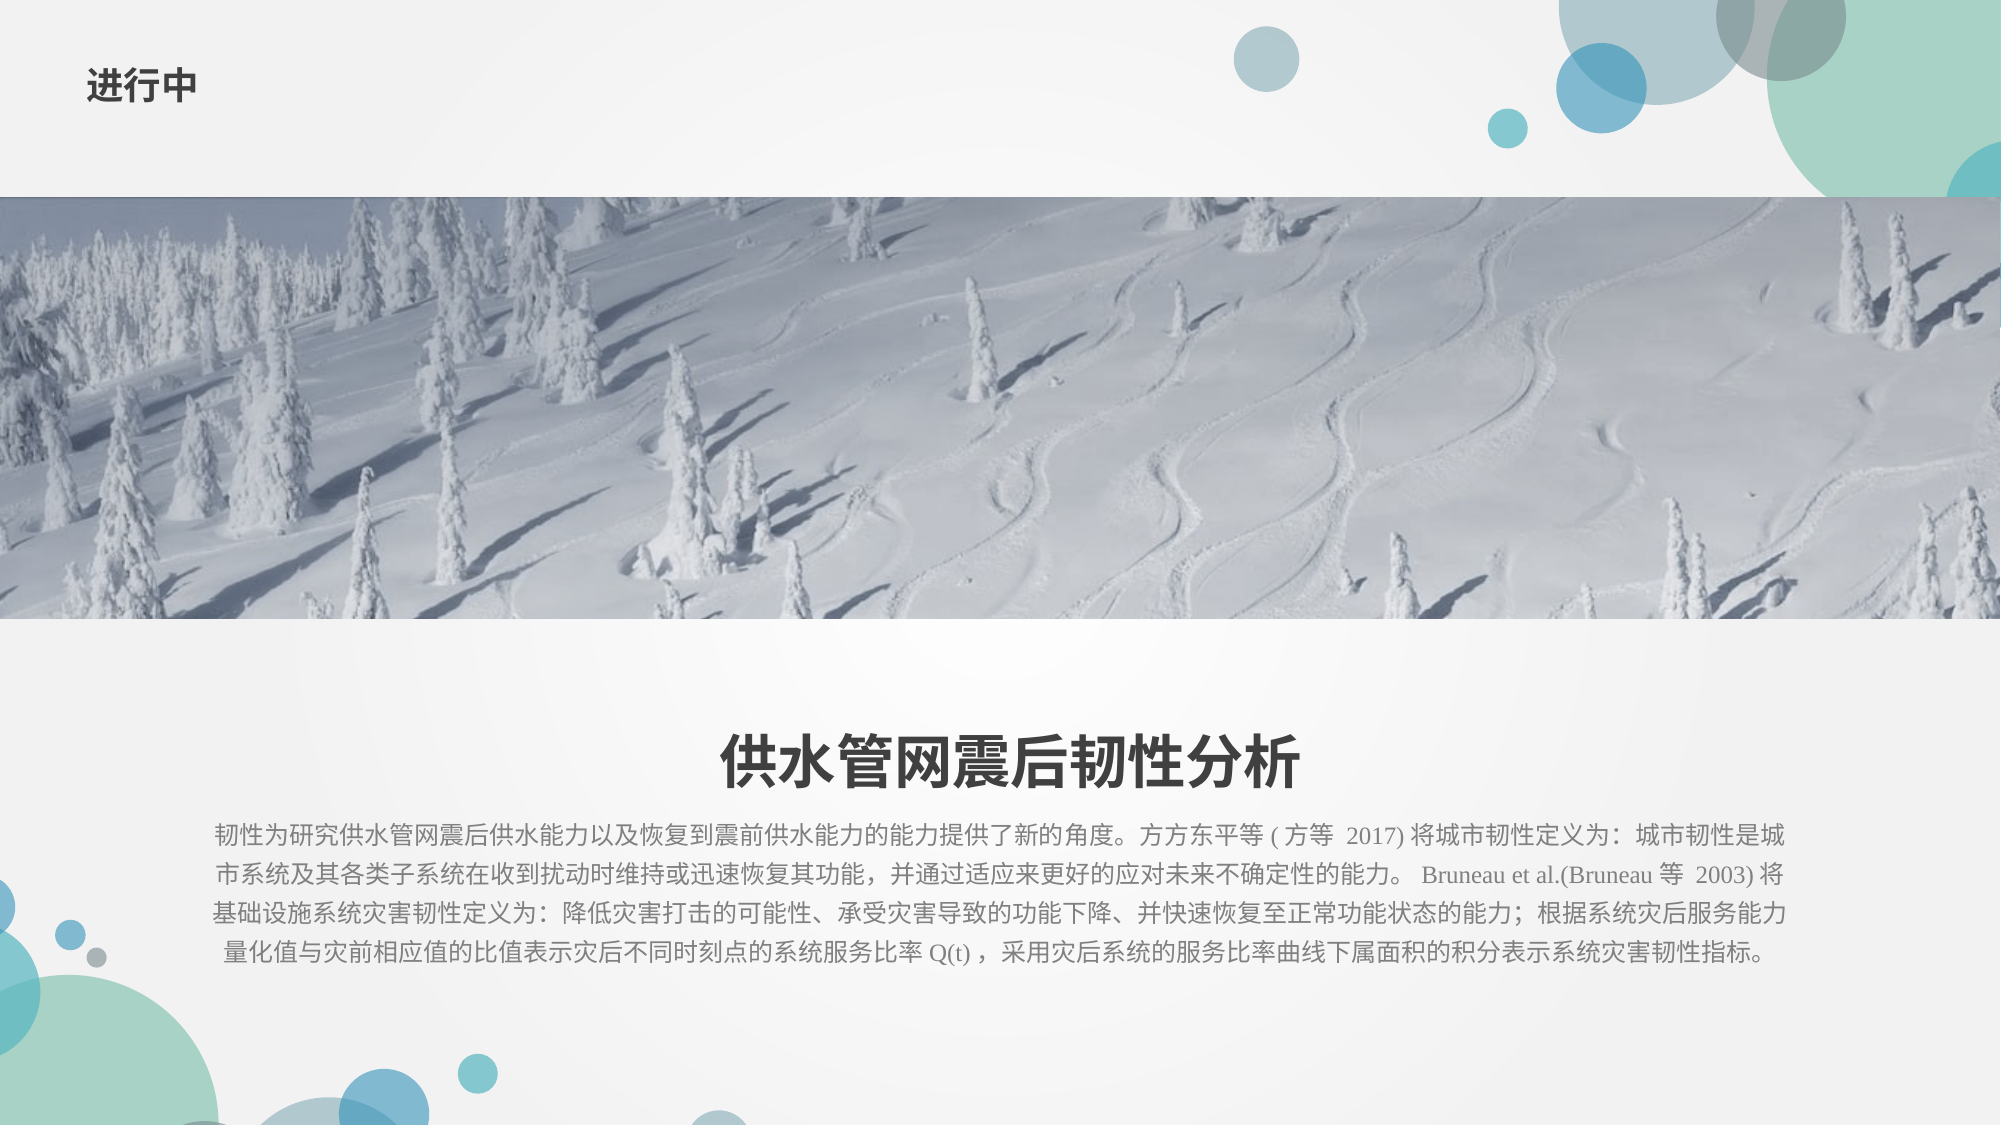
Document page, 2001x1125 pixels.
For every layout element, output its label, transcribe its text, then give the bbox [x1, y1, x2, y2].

text_box 韧性为研究供水管网震后供水能力以及恢复到震前供水能力的能力提供了新的角度。方方东平等(方等 2017)将城市韧性定义为：城市韧性是城市系统及其各类子系统在收到扰动时维持或迅速恢复其功能，并通过适应来更好的应对未来不确定性的能力。Bruneau et al.(Bruneau等 2003)将基础设施系统灾害韧性定义为：降低灾害打击的可能性、承受灾害导致的功能下降、并快速恢复至正常功能状态的能力；根据系统灾后服务能力量化值与灾前相应值的比值表示灾后不同时刻点的系统服务比率Q(t)，采用灾后系统的服务比率曲线下属面积的积分表示系统灾害韧性指标。 [194, 803, 1806, 940]
picture [0, 197, 2000, 619]
text_box 供水管网震后韧性分析 [629, 696, 1393, 794]
list 进行中 [71, 41, 630, 108]
